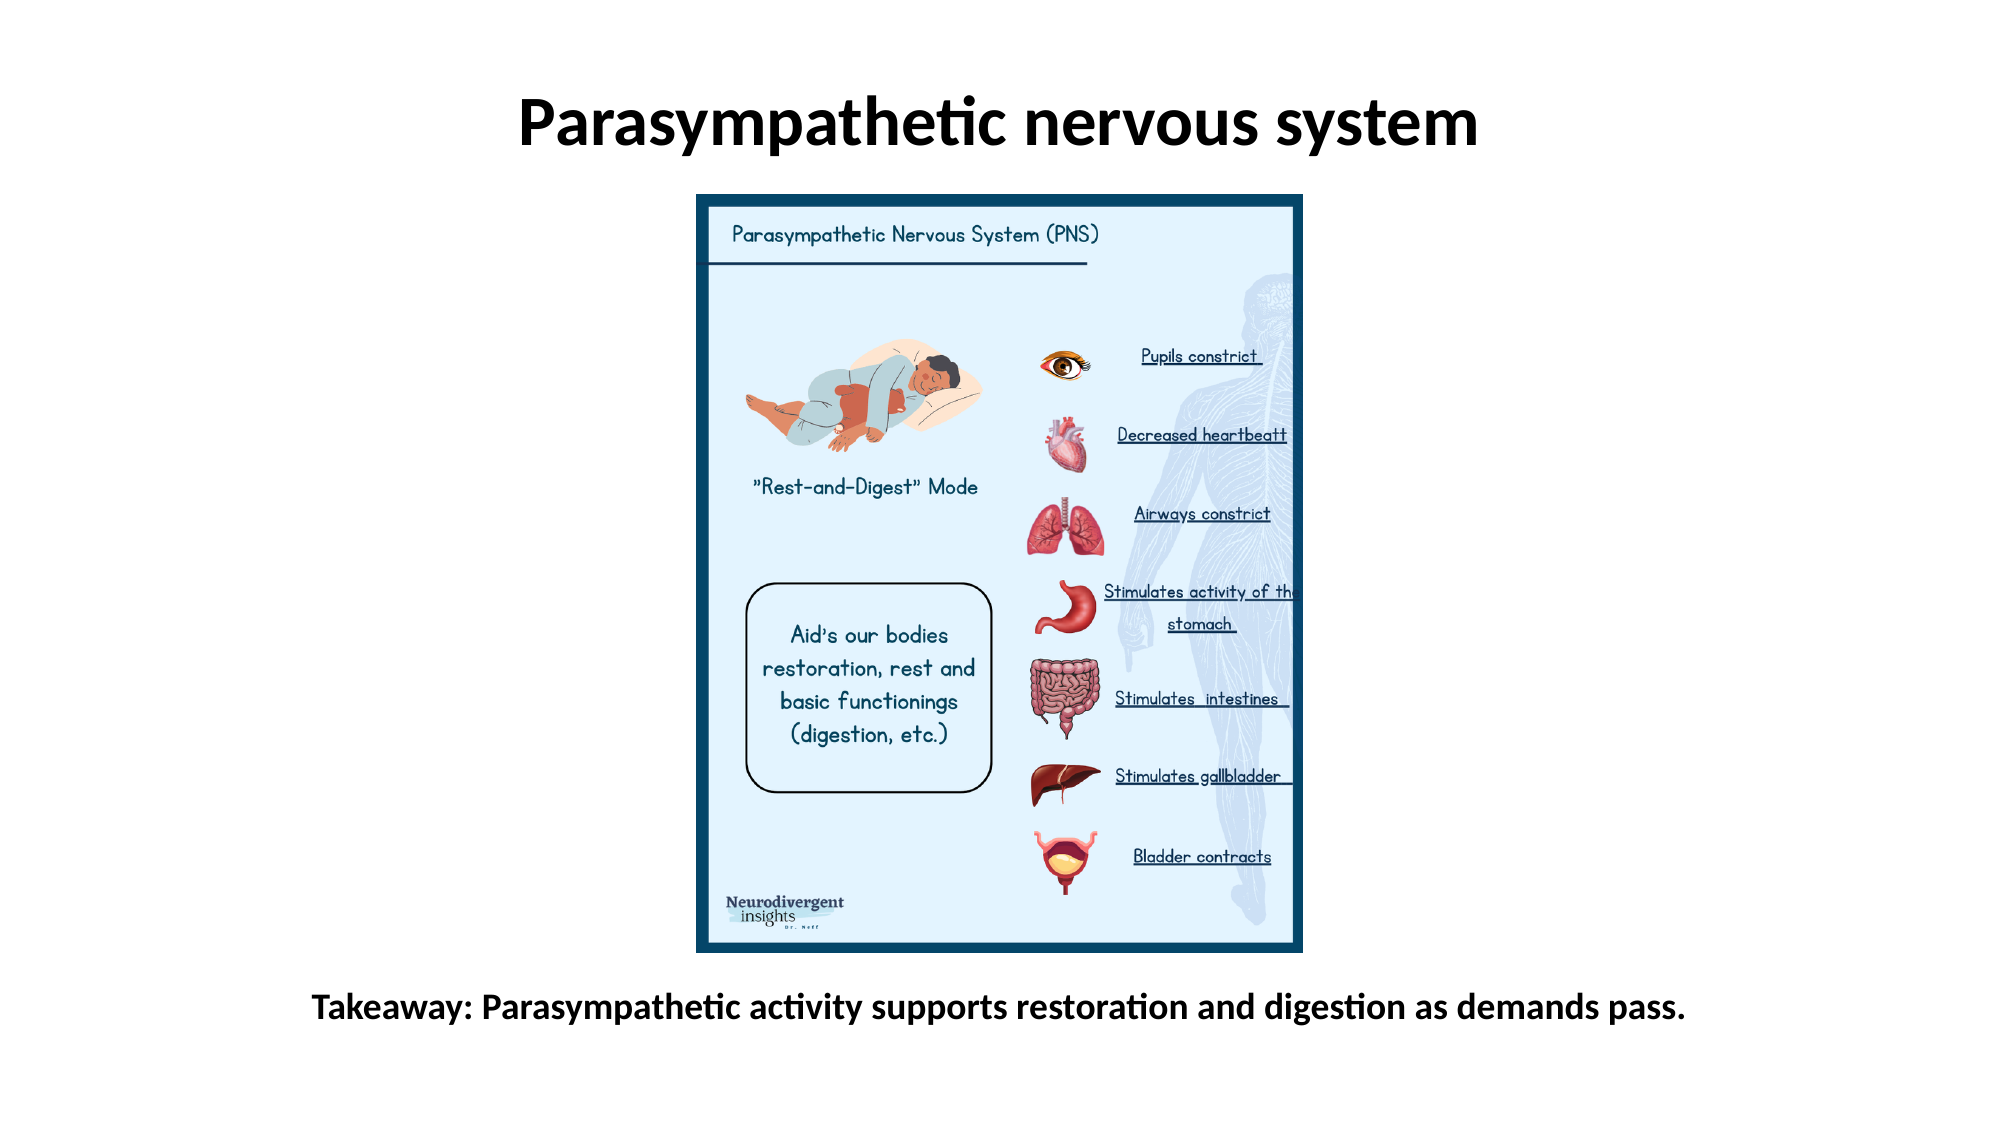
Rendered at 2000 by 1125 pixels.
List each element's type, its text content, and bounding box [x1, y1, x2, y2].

text_box Parasympathetic nervous system [504, 67, 1496, 168]
picture [696, 206, 1304, 943]
text_box Takeaway: Parasympathetic activity supports restoration and digestion as demands pass. [296, 974, 1703, 1035]
